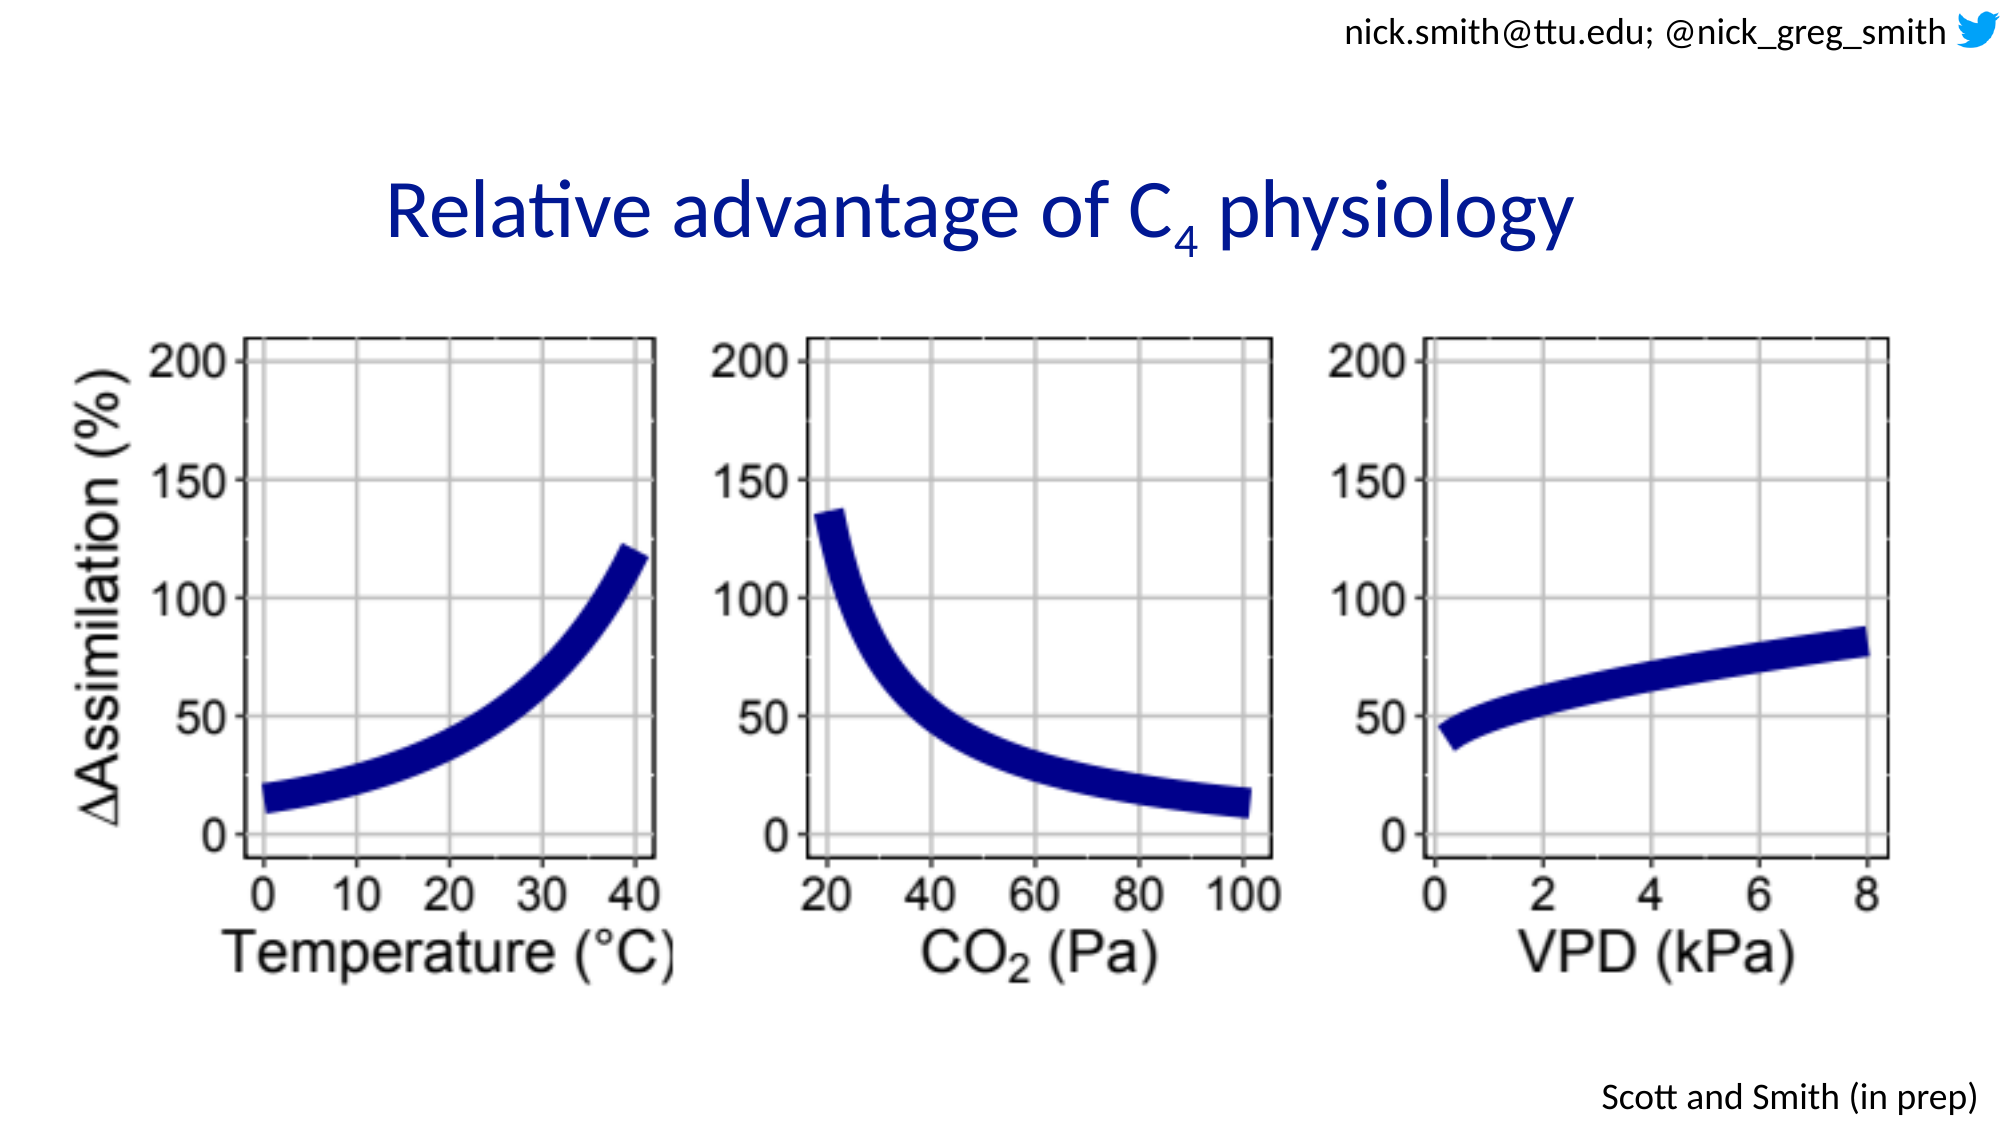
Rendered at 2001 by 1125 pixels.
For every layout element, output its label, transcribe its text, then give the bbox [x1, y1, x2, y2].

text_box Relative advantage of C4 physiology [370, 146, 1591, 275]
text_box Scott and Smith (in prep) [1586, 1064, 1994, 1125]
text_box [1325, 0, 2000, 60]
picture [57, 319, 1904, 1008]
